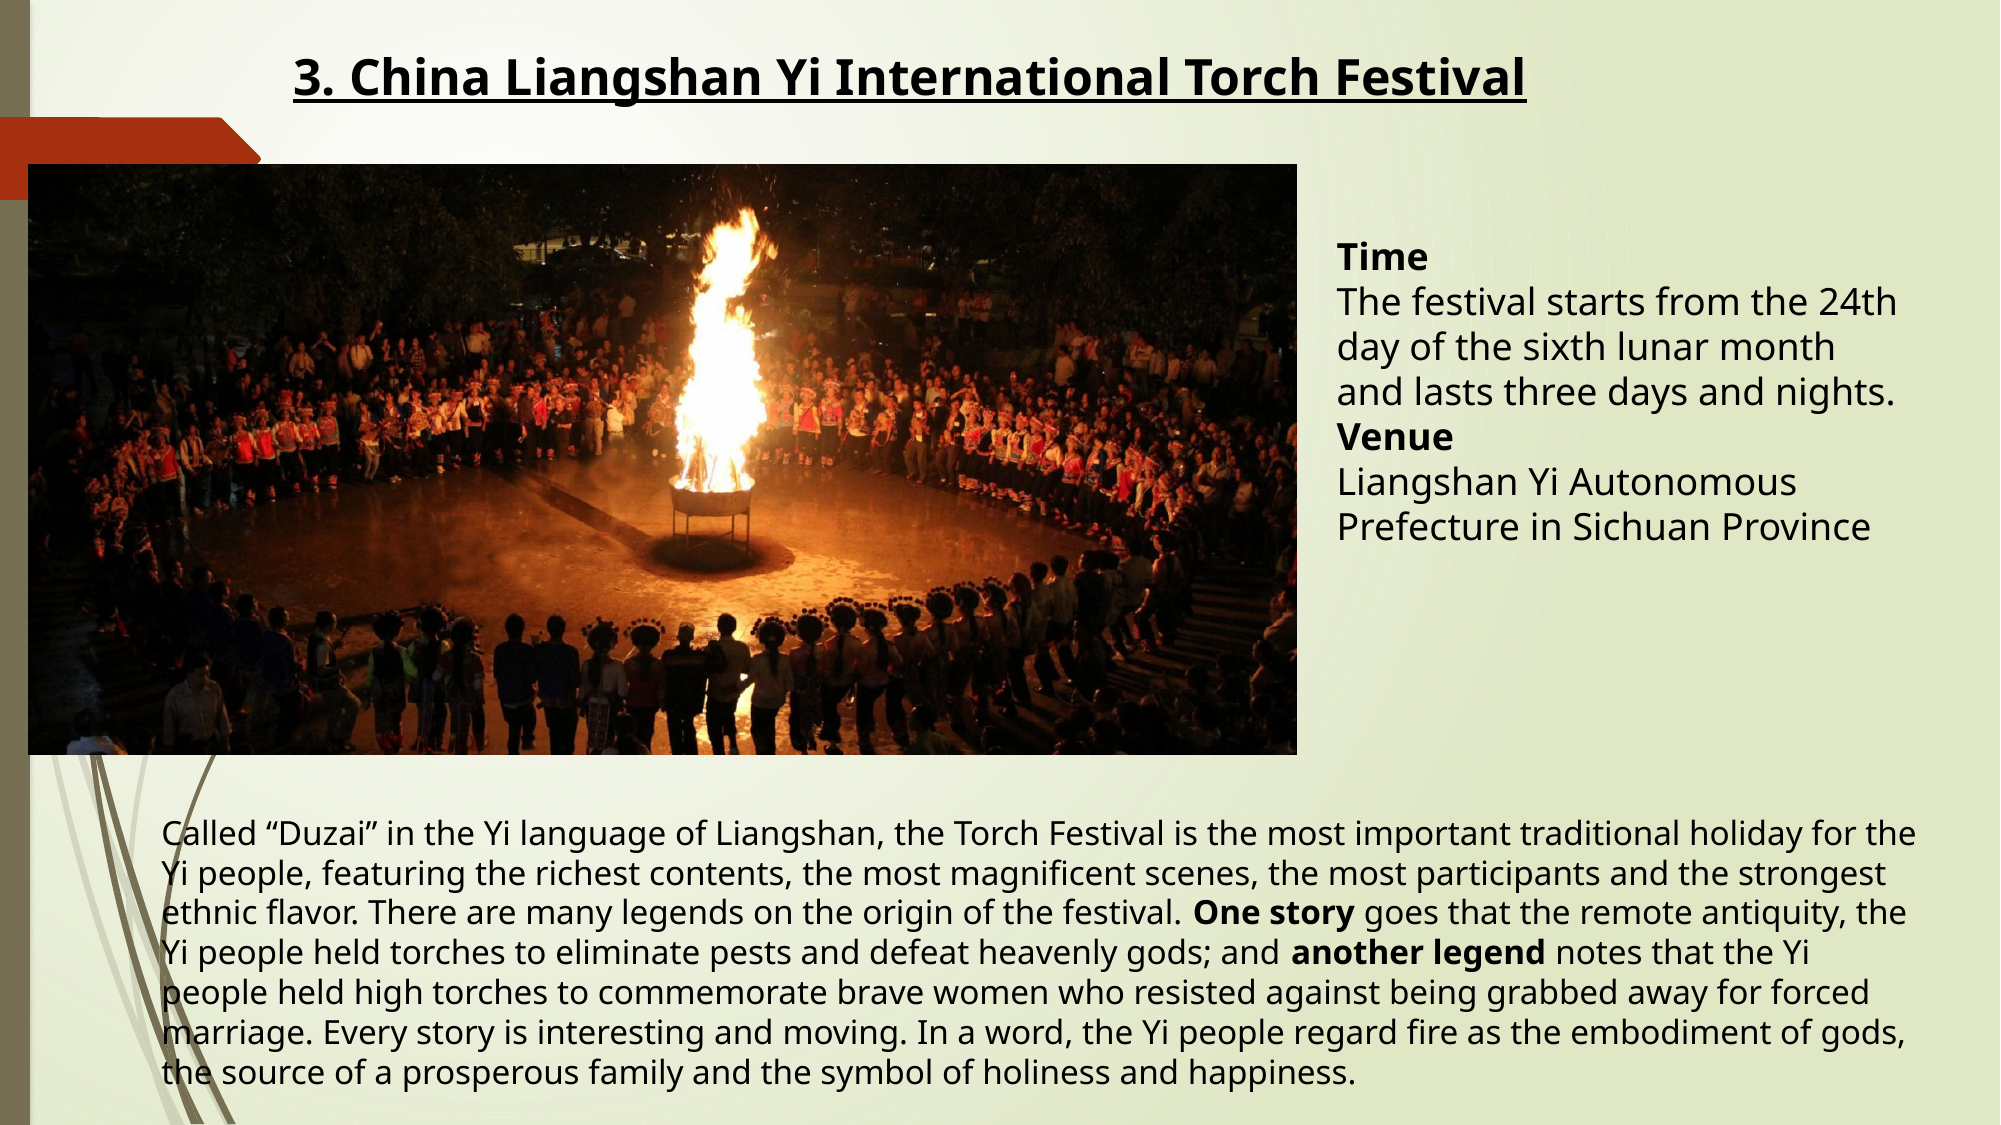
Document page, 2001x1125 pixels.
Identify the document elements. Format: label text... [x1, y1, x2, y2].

text_box 3. China Liangshan Yi International Torch Festival [278, 37, 1553, 173]
text_box Called “Duzai” in the Yi language of Liangshan, the Torch Festival is the most important traditional holiday for the Yi people, featuring the richest contents, the most magnificent scenes, the most participants and the strongest ethnic flavor. There are many legends on the origin of the festival. One story goes that the remote antiquity, the Yi people held torches to eliminate pests and defeat heavenly gods; and another legend notes that the Yi people held high torches to commemorate brave women who resisted against being grabbed away for forced marriage. Every story is interesting and moving. In a word, the Yi people regard fire as the embodiment of gods, the source of a prosperous family and the symbol of holiness and happiness. [146, 804, 1939, 1099]
picture [27, 163, 1297, 755]
text_box Time The festival starts from the 24th day of the sixth lunar month and lasts three days and nights. Venue Liangshan Yi Autonomous Prefecture in Sichuan Province [1321, 180, 1929, 601]
